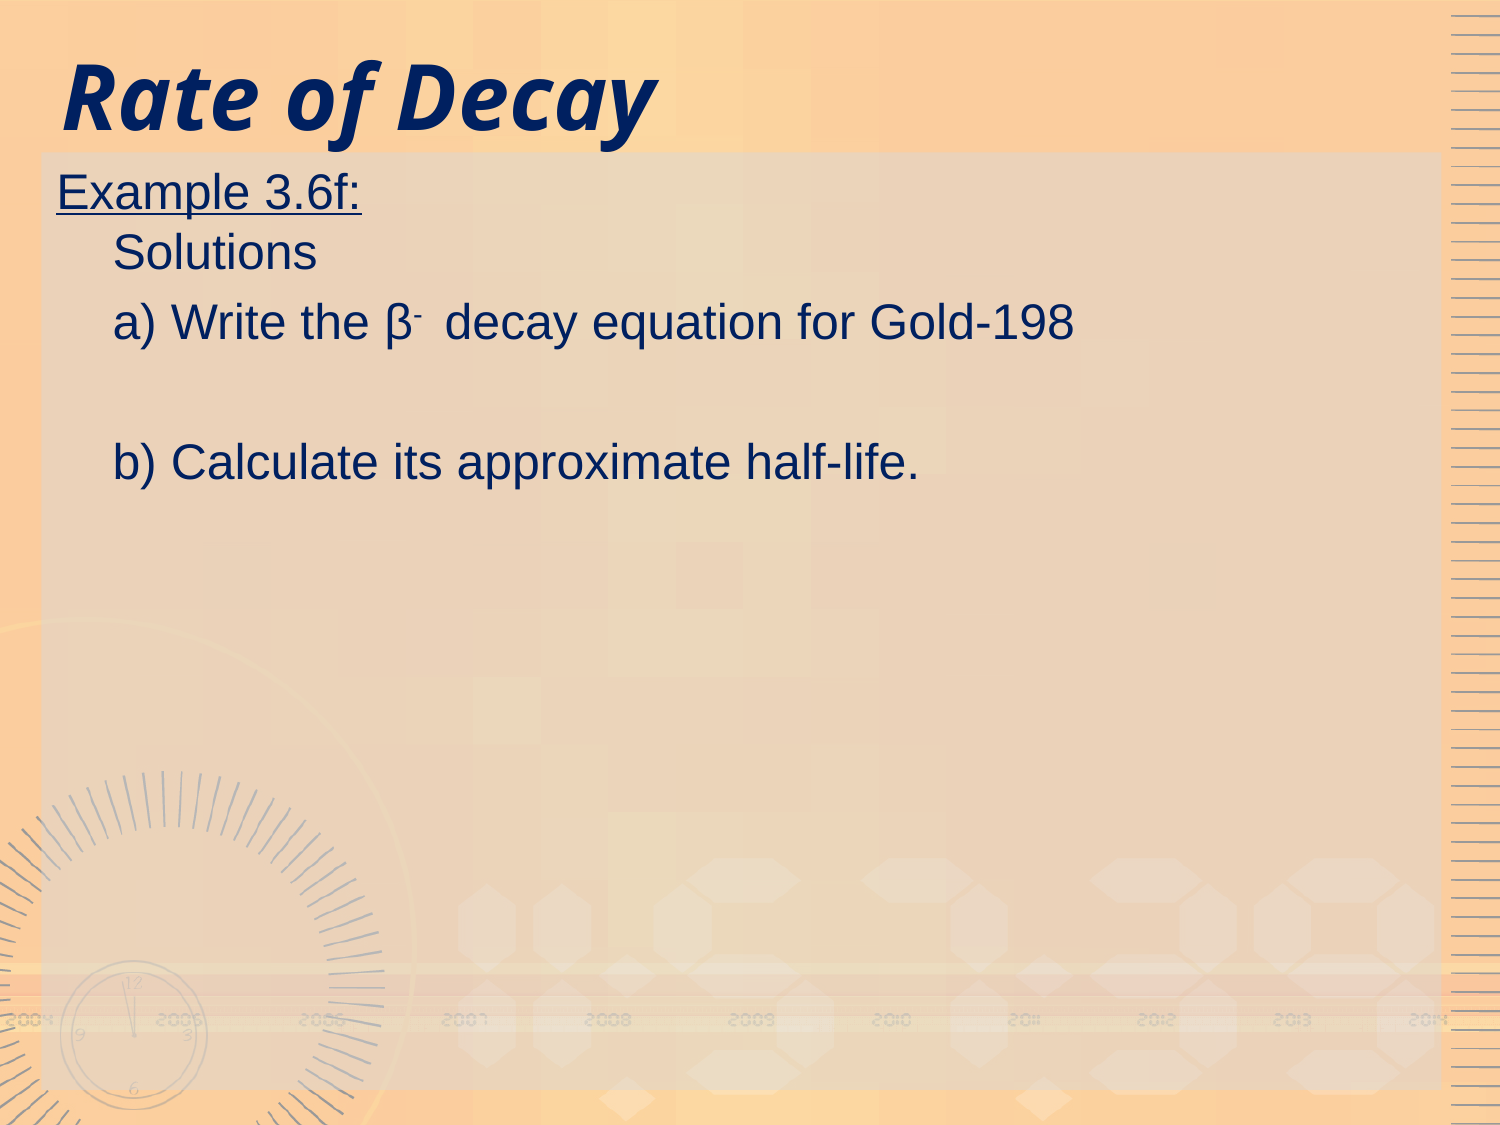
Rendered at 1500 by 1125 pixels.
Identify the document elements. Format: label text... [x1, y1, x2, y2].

title Rate of Decay [46, 0, 1426, 152]
text_box [0, 0, 1500, 1125]
list Example 3.6f: Solutions a) Write the β- decay equation for Gold-198 b) Calculate its approximate half-life. [41, 152, 1442, 1091]
